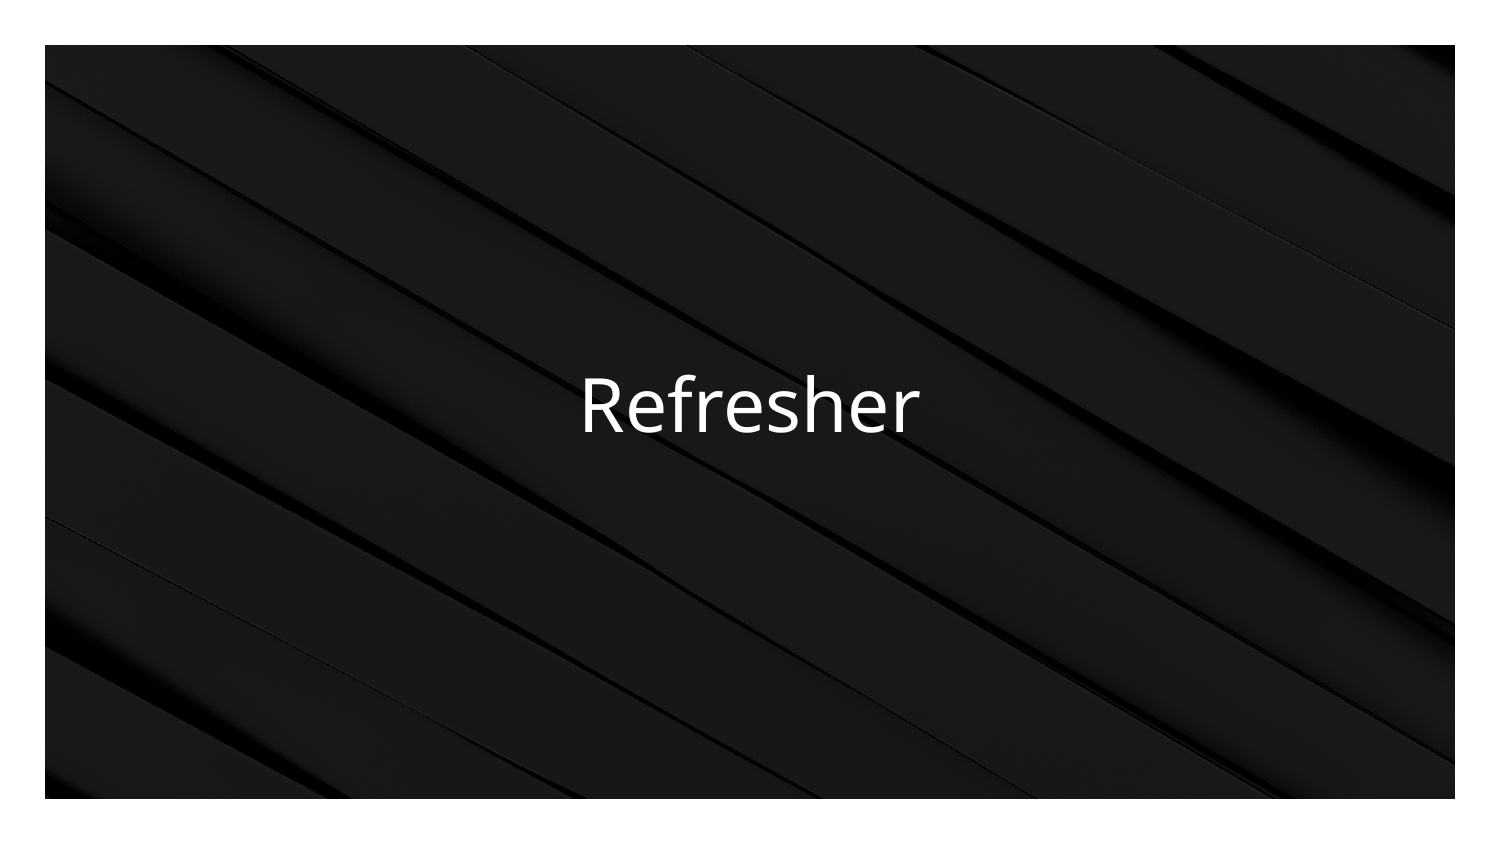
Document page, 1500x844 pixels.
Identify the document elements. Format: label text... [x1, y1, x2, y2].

picture [45, 45, 1455, 342]
picture [45, 473, 1455, 799]
title Refresher [45, 342, 1455, 473]
